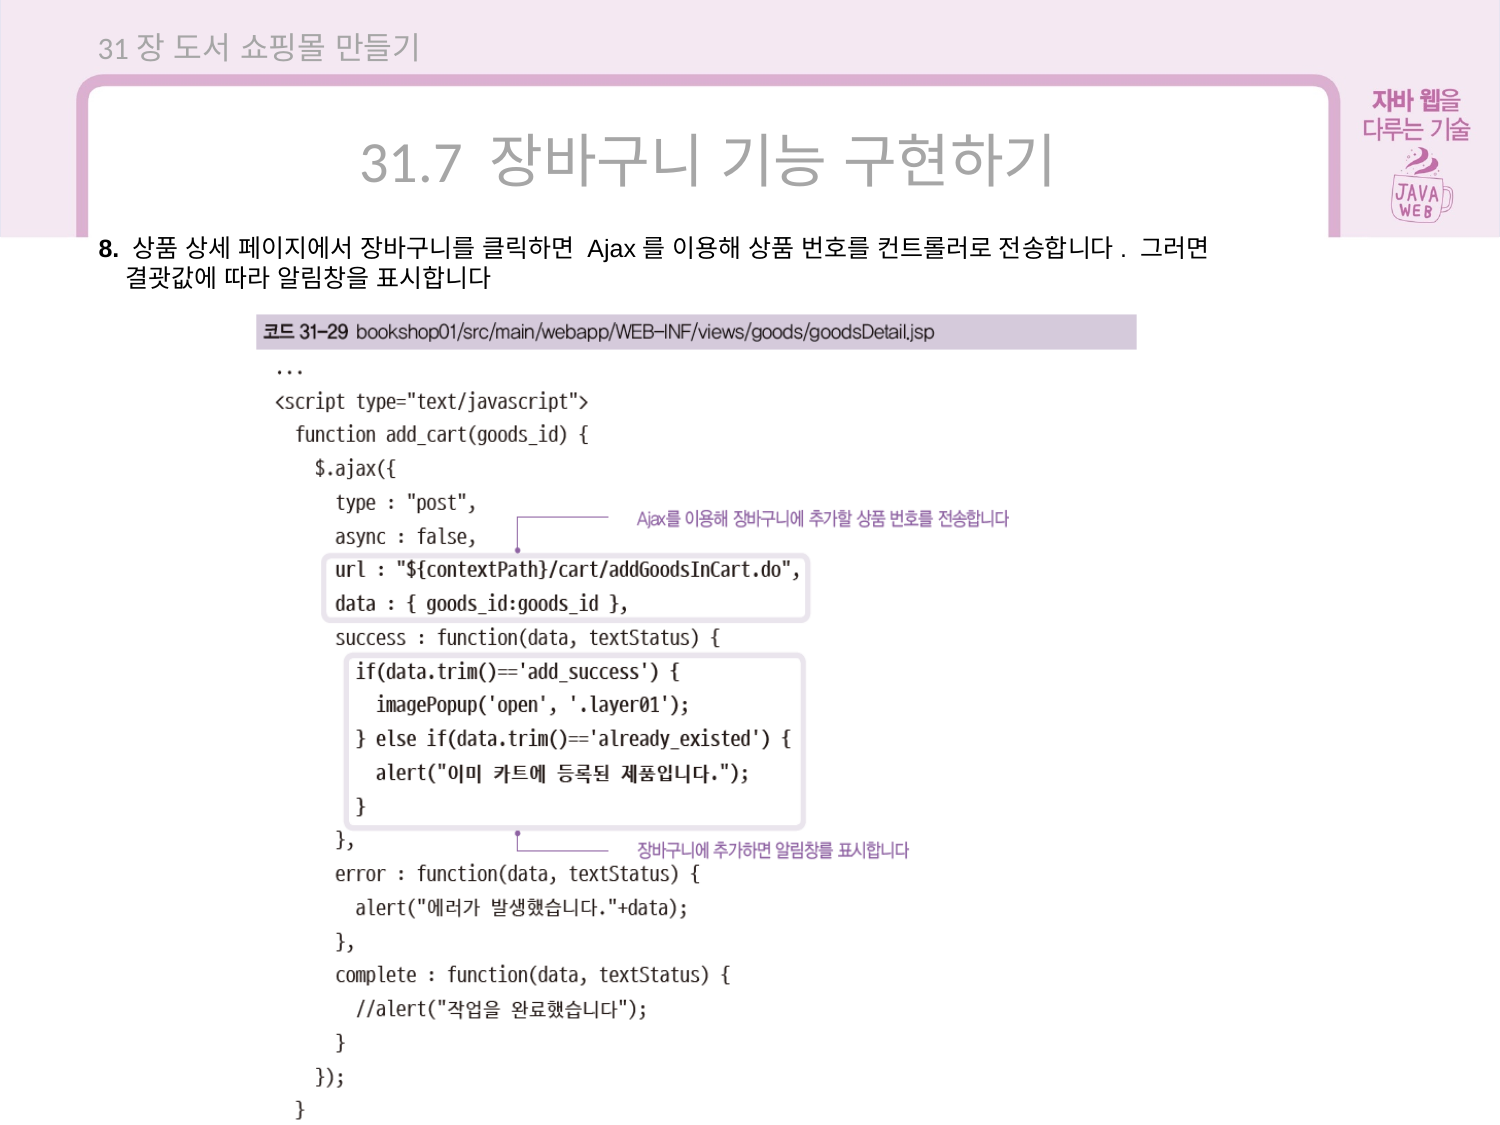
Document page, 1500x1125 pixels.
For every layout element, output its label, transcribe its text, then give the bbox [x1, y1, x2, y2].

text_box 8. 상품 상세 페이지에서 장바구니를 클릭하면 Ajax를 이용해 상품 번호를 컨트롤러로 전송합니다. 그러면 결괏값에 따라 알림창을 표시합니다 [83, 224, 1333, 300]
picture [0, 0, 1500, 1125]
text_box 31.7 장바구니 기능 구현하기 [96, 117, 1321, 202]
text_box 31장 도서 쇼핑몰 만들기 [82, 0, 1133, 74]
